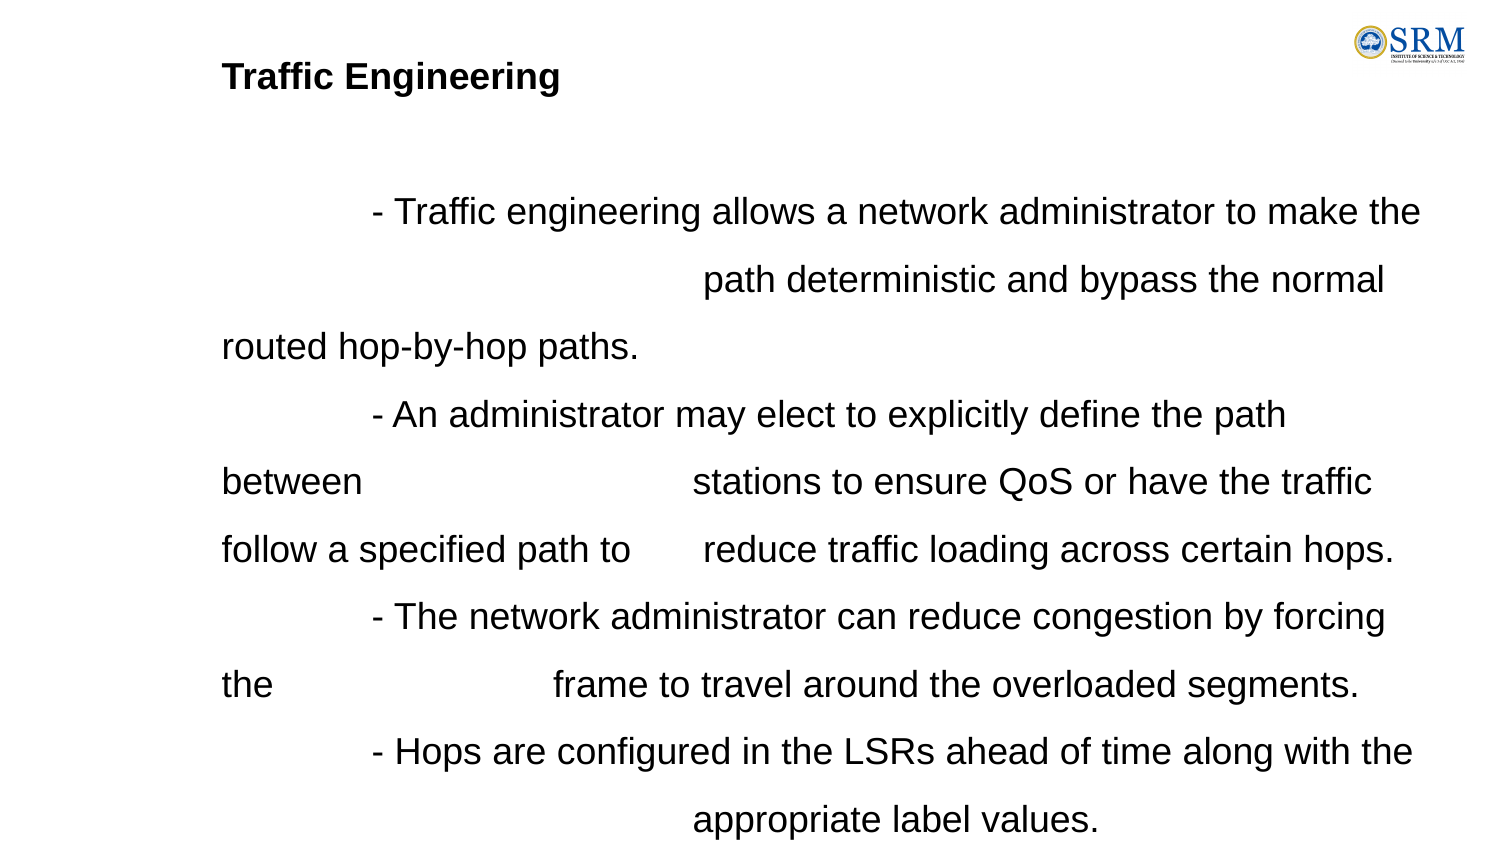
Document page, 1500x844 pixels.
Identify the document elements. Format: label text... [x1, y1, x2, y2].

text_box Traffic Engineering - Traffic engineering allows a network administrator to make the path deterministic and bypass the normal routed hop-by-hop paths. - An administrator may elect to explicitly define the path between stations to ensure QoS or have the traffic follow a specified path to reduce traffic loading across certain hops. - The network administrator can reduce congestion by forcing the frame to travel around the overloaded segments. - Hops are configured in the LSRs ahead of time along with the appropriate label values. [210, 24, 1436, 844]
picture [1351, 12, 1468, 78]
